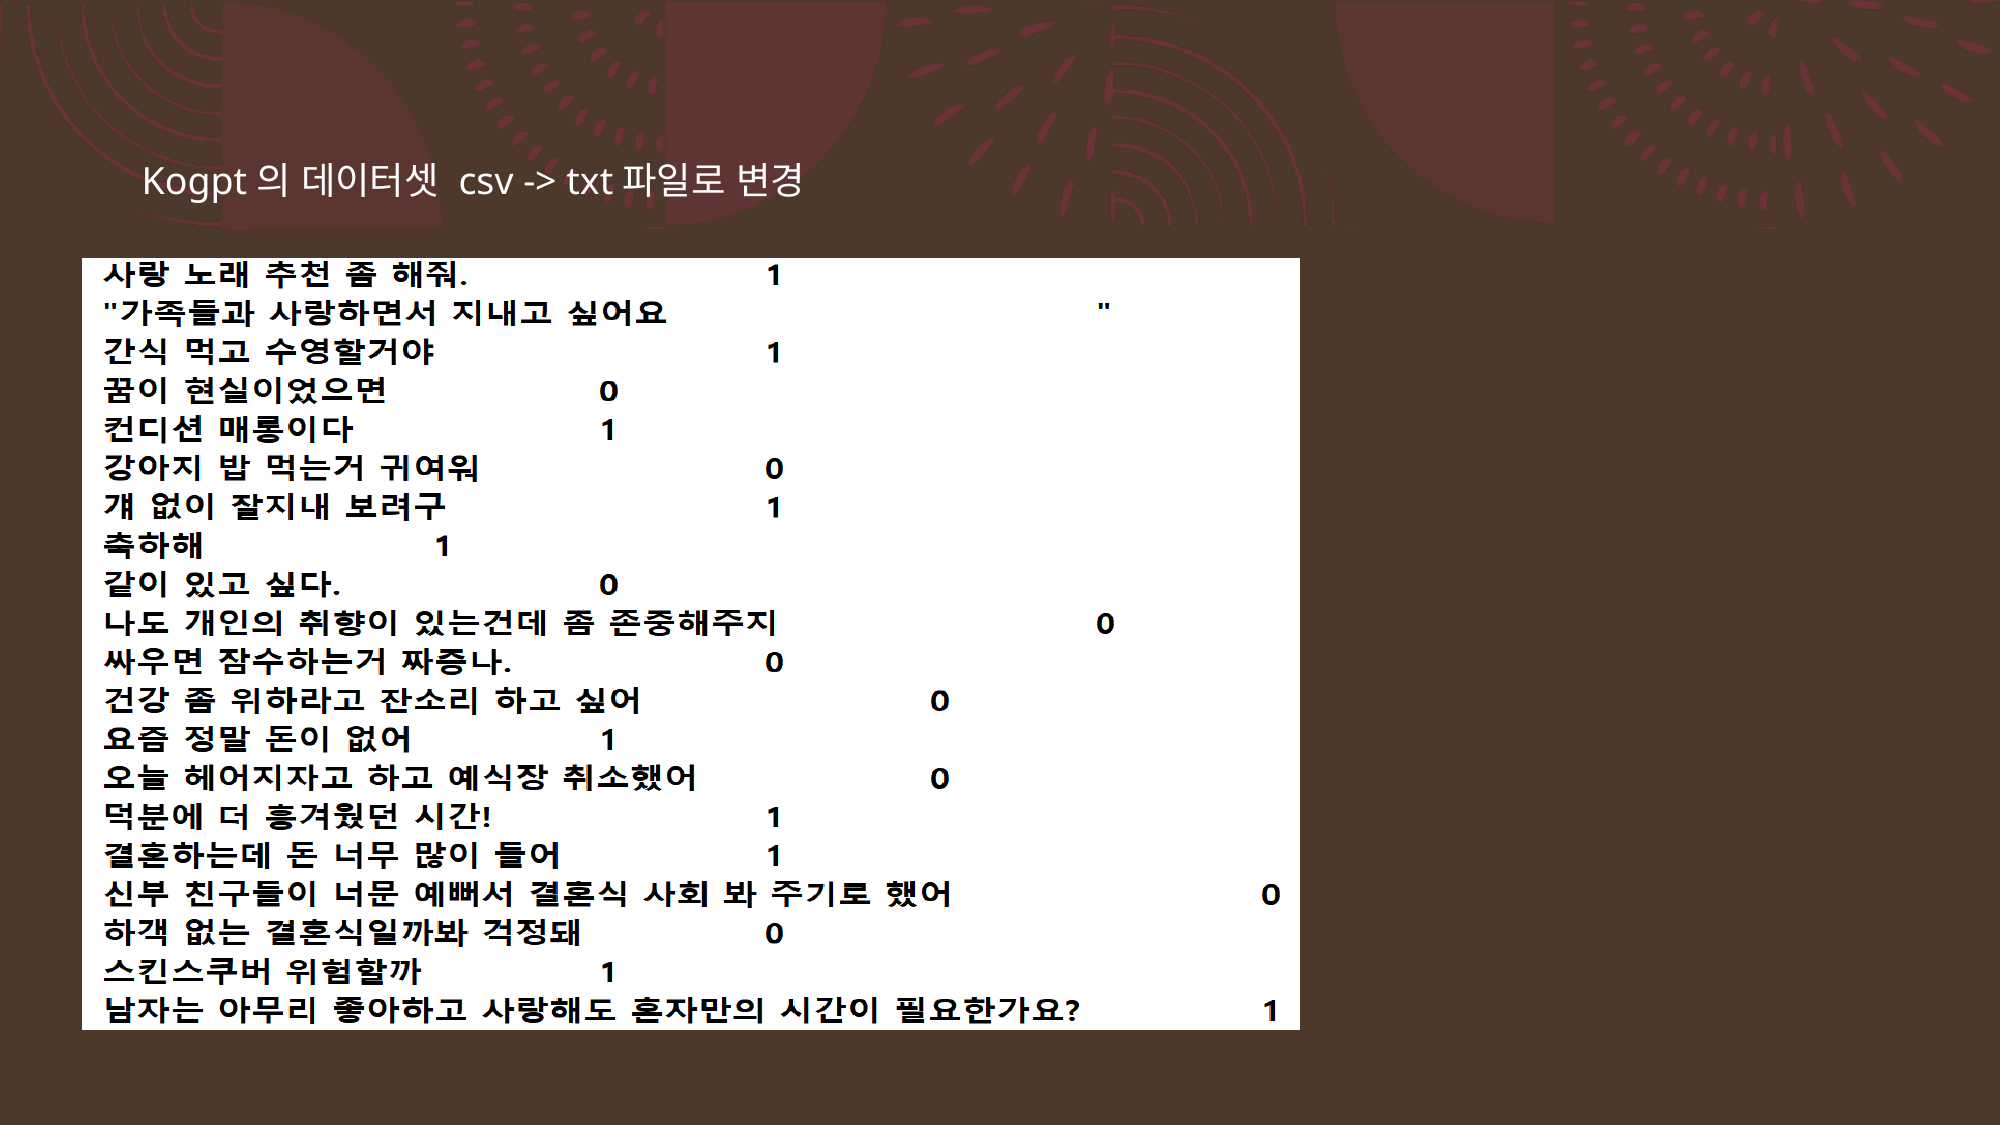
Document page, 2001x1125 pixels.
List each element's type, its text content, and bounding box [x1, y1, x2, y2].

picture [81, 258, 1300, 1030]
text_box Kogpt의 데이터셋 csv -> txt파일로 변경 [126, 149, 820, 210]
